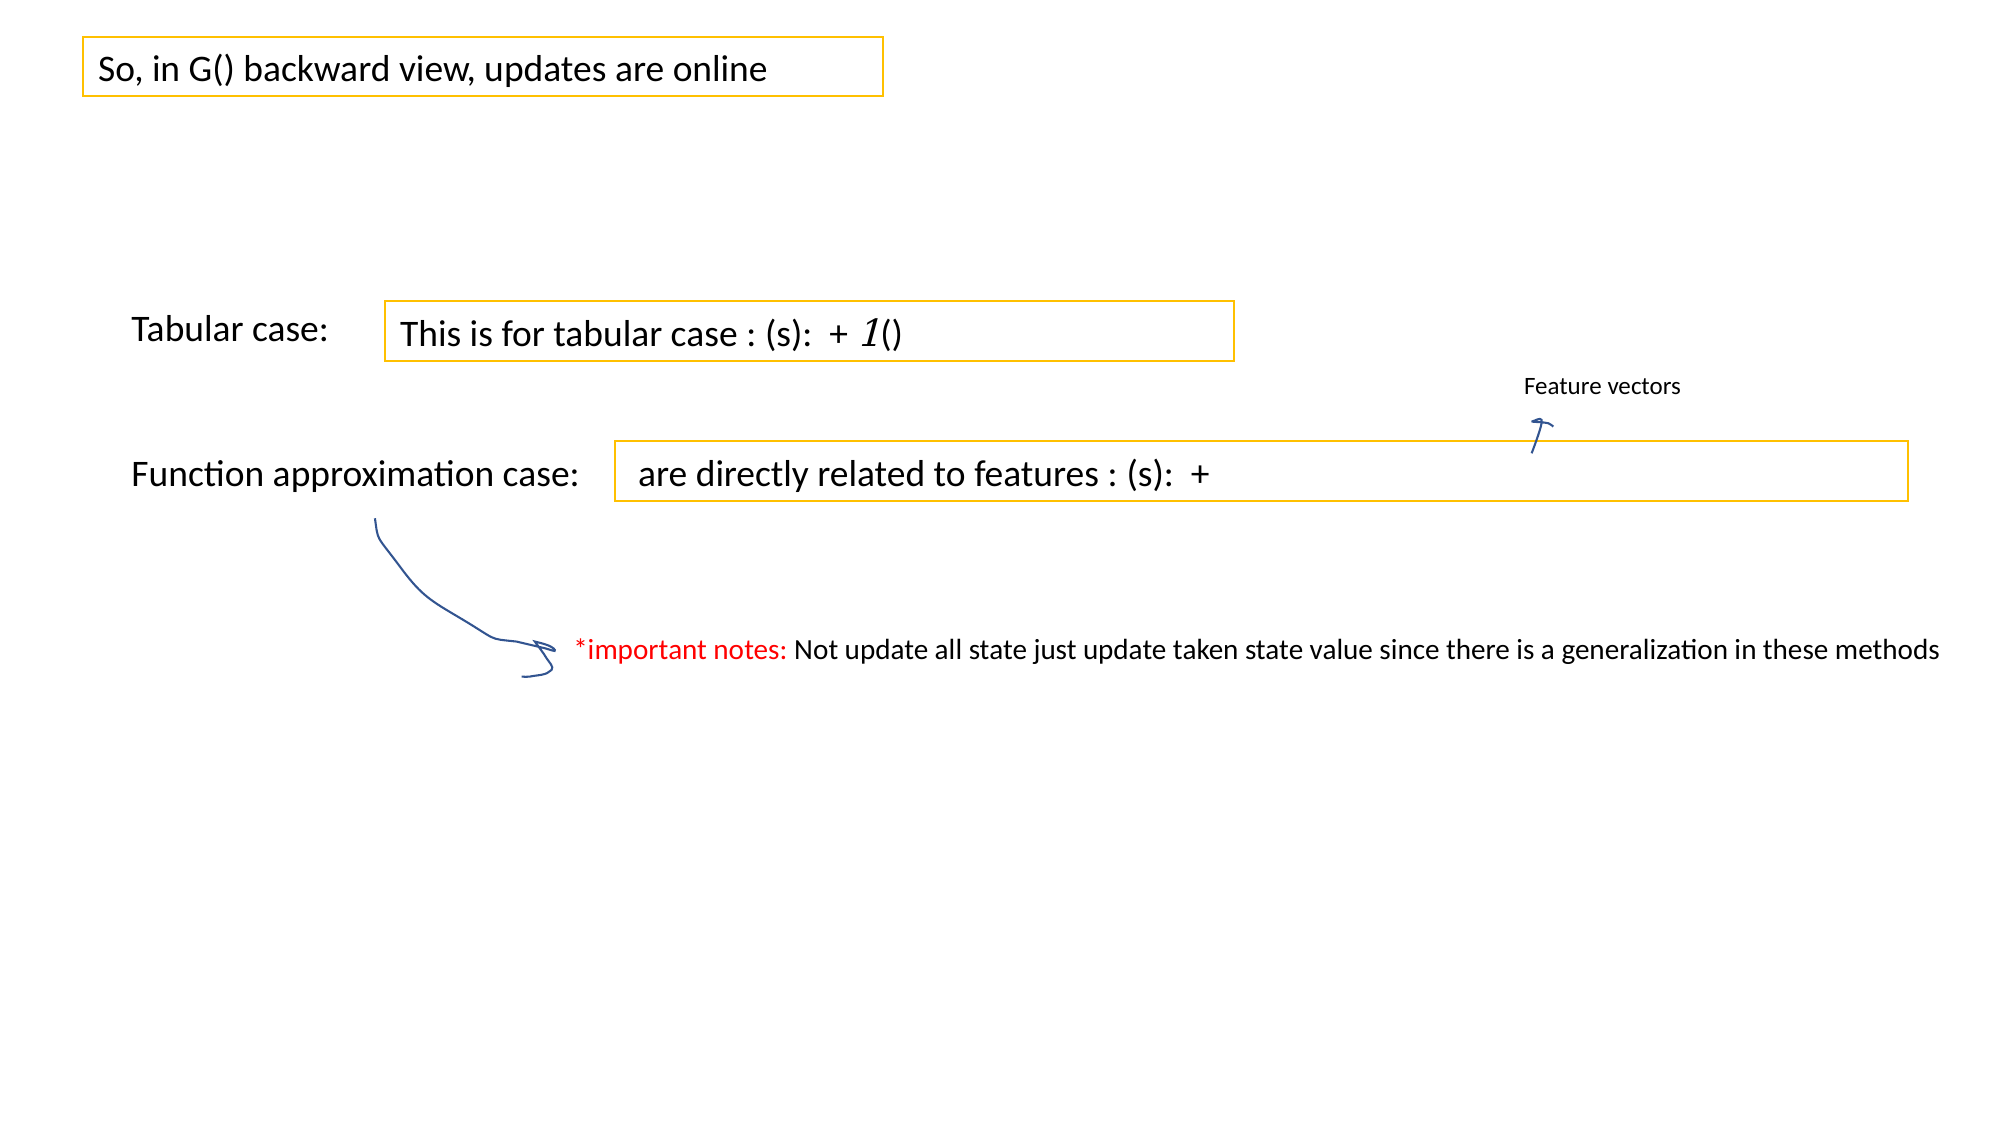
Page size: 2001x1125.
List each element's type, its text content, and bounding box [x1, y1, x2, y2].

text_box [1530, 417, 1555, 454]
text_box [373, 518, 557, 678]
text_box Function approximation case: [116, 441, 614, 502]
text_box Feature vectors [1509, 361, 1828, 407]
text_box *important notes: Not update all state just update taken state value since there is a generalization in these methods [558, 622, 2000, 673]
text_box Tabular case: [116, 296, 460, 357]
